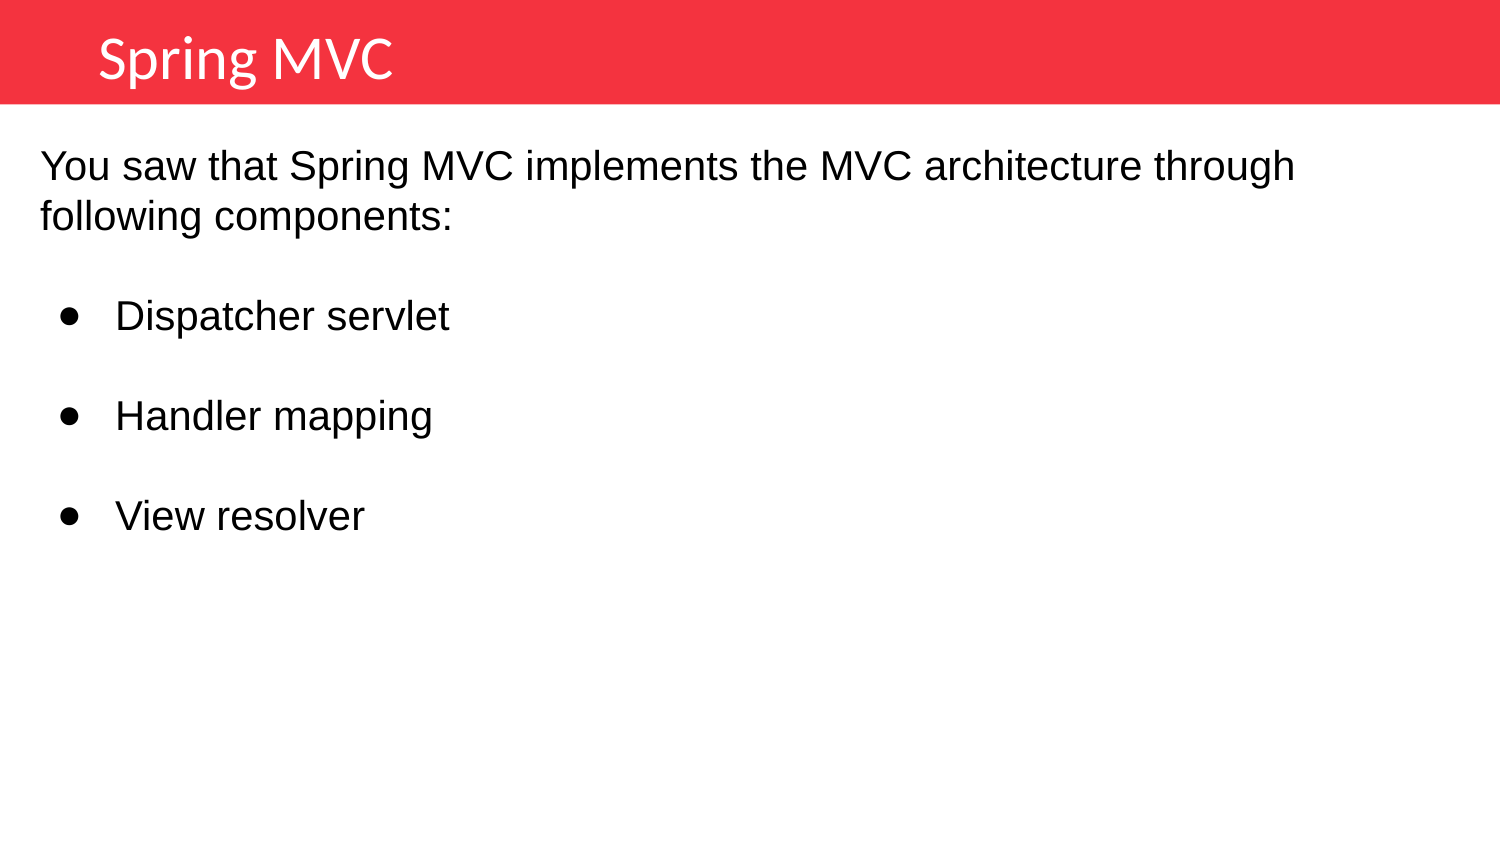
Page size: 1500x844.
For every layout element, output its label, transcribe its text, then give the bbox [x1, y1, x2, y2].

text_box [0, 0, 1500, 105]
text_box You saw that Spring MVC implements the MVC architecture through following components: Dispatcher servlet Handler mapping View resolver [25, 123, 1475, 820]
text_box Spring MVC [83, 2, 1289, 123]
